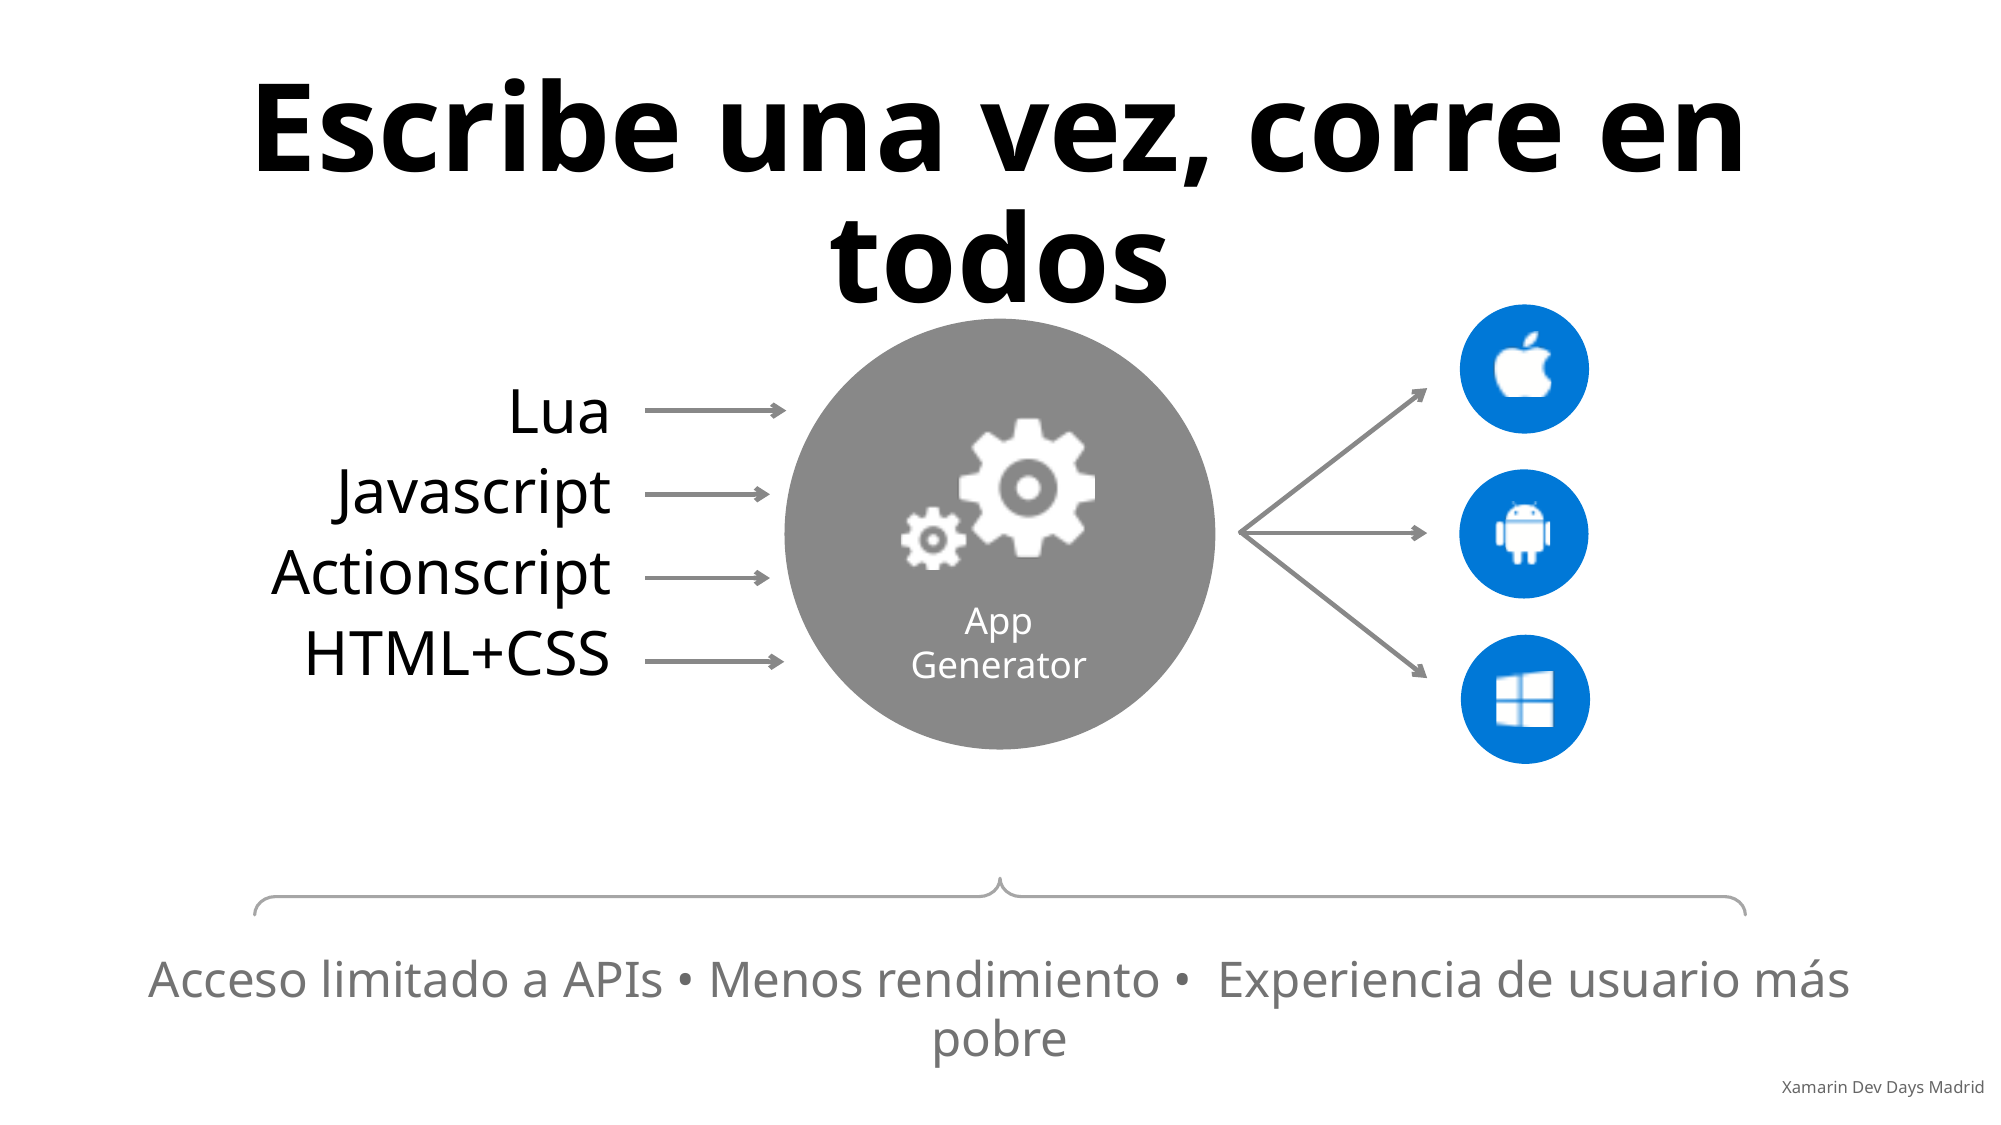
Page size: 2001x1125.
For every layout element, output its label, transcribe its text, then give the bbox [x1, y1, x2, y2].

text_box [784, 318, 1216, 750]
text_box [254, 896, 644, 916]
title Escribe una vez, corre en todos [44, 47, 1957, 196]
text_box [1239, 304, 1590, 764]
text_box Acceso limitado a APIs • Menos rendimiento • Experiencia de usuario más pobre [68, 925, 1932, 1090]
text_box [645, 877, 1746, 916]
text_box Lua Javascript Actionscript HTML+CSS [197, 341, 642, 712]
